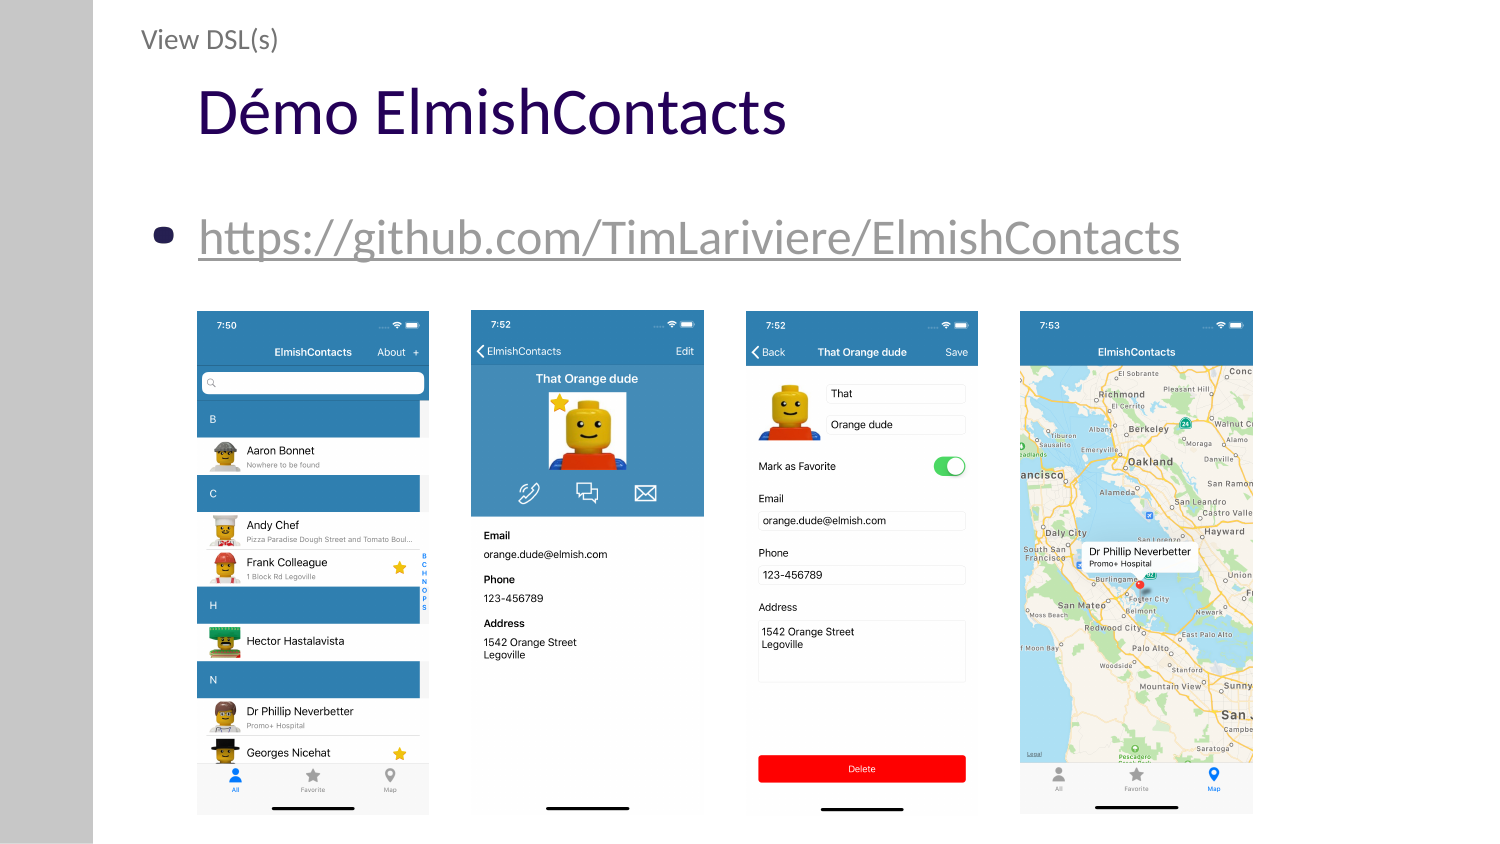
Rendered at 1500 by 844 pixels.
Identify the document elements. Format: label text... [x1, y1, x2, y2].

picture [153, 226, 174, 244]
picture [1020, 311, 1253, 815]
picture [746, 311, 979, 816]
list https://github.com/TimLariviere/ElmishContacts [153, 213, 1454, 328]
picture [197, 311, 429, 815]
title Démo ElmishContacts [197, 80, 1454, 189]
picture [471, 310, 704, 815]
list View DSL(s) [141, 25, 692, 56]
